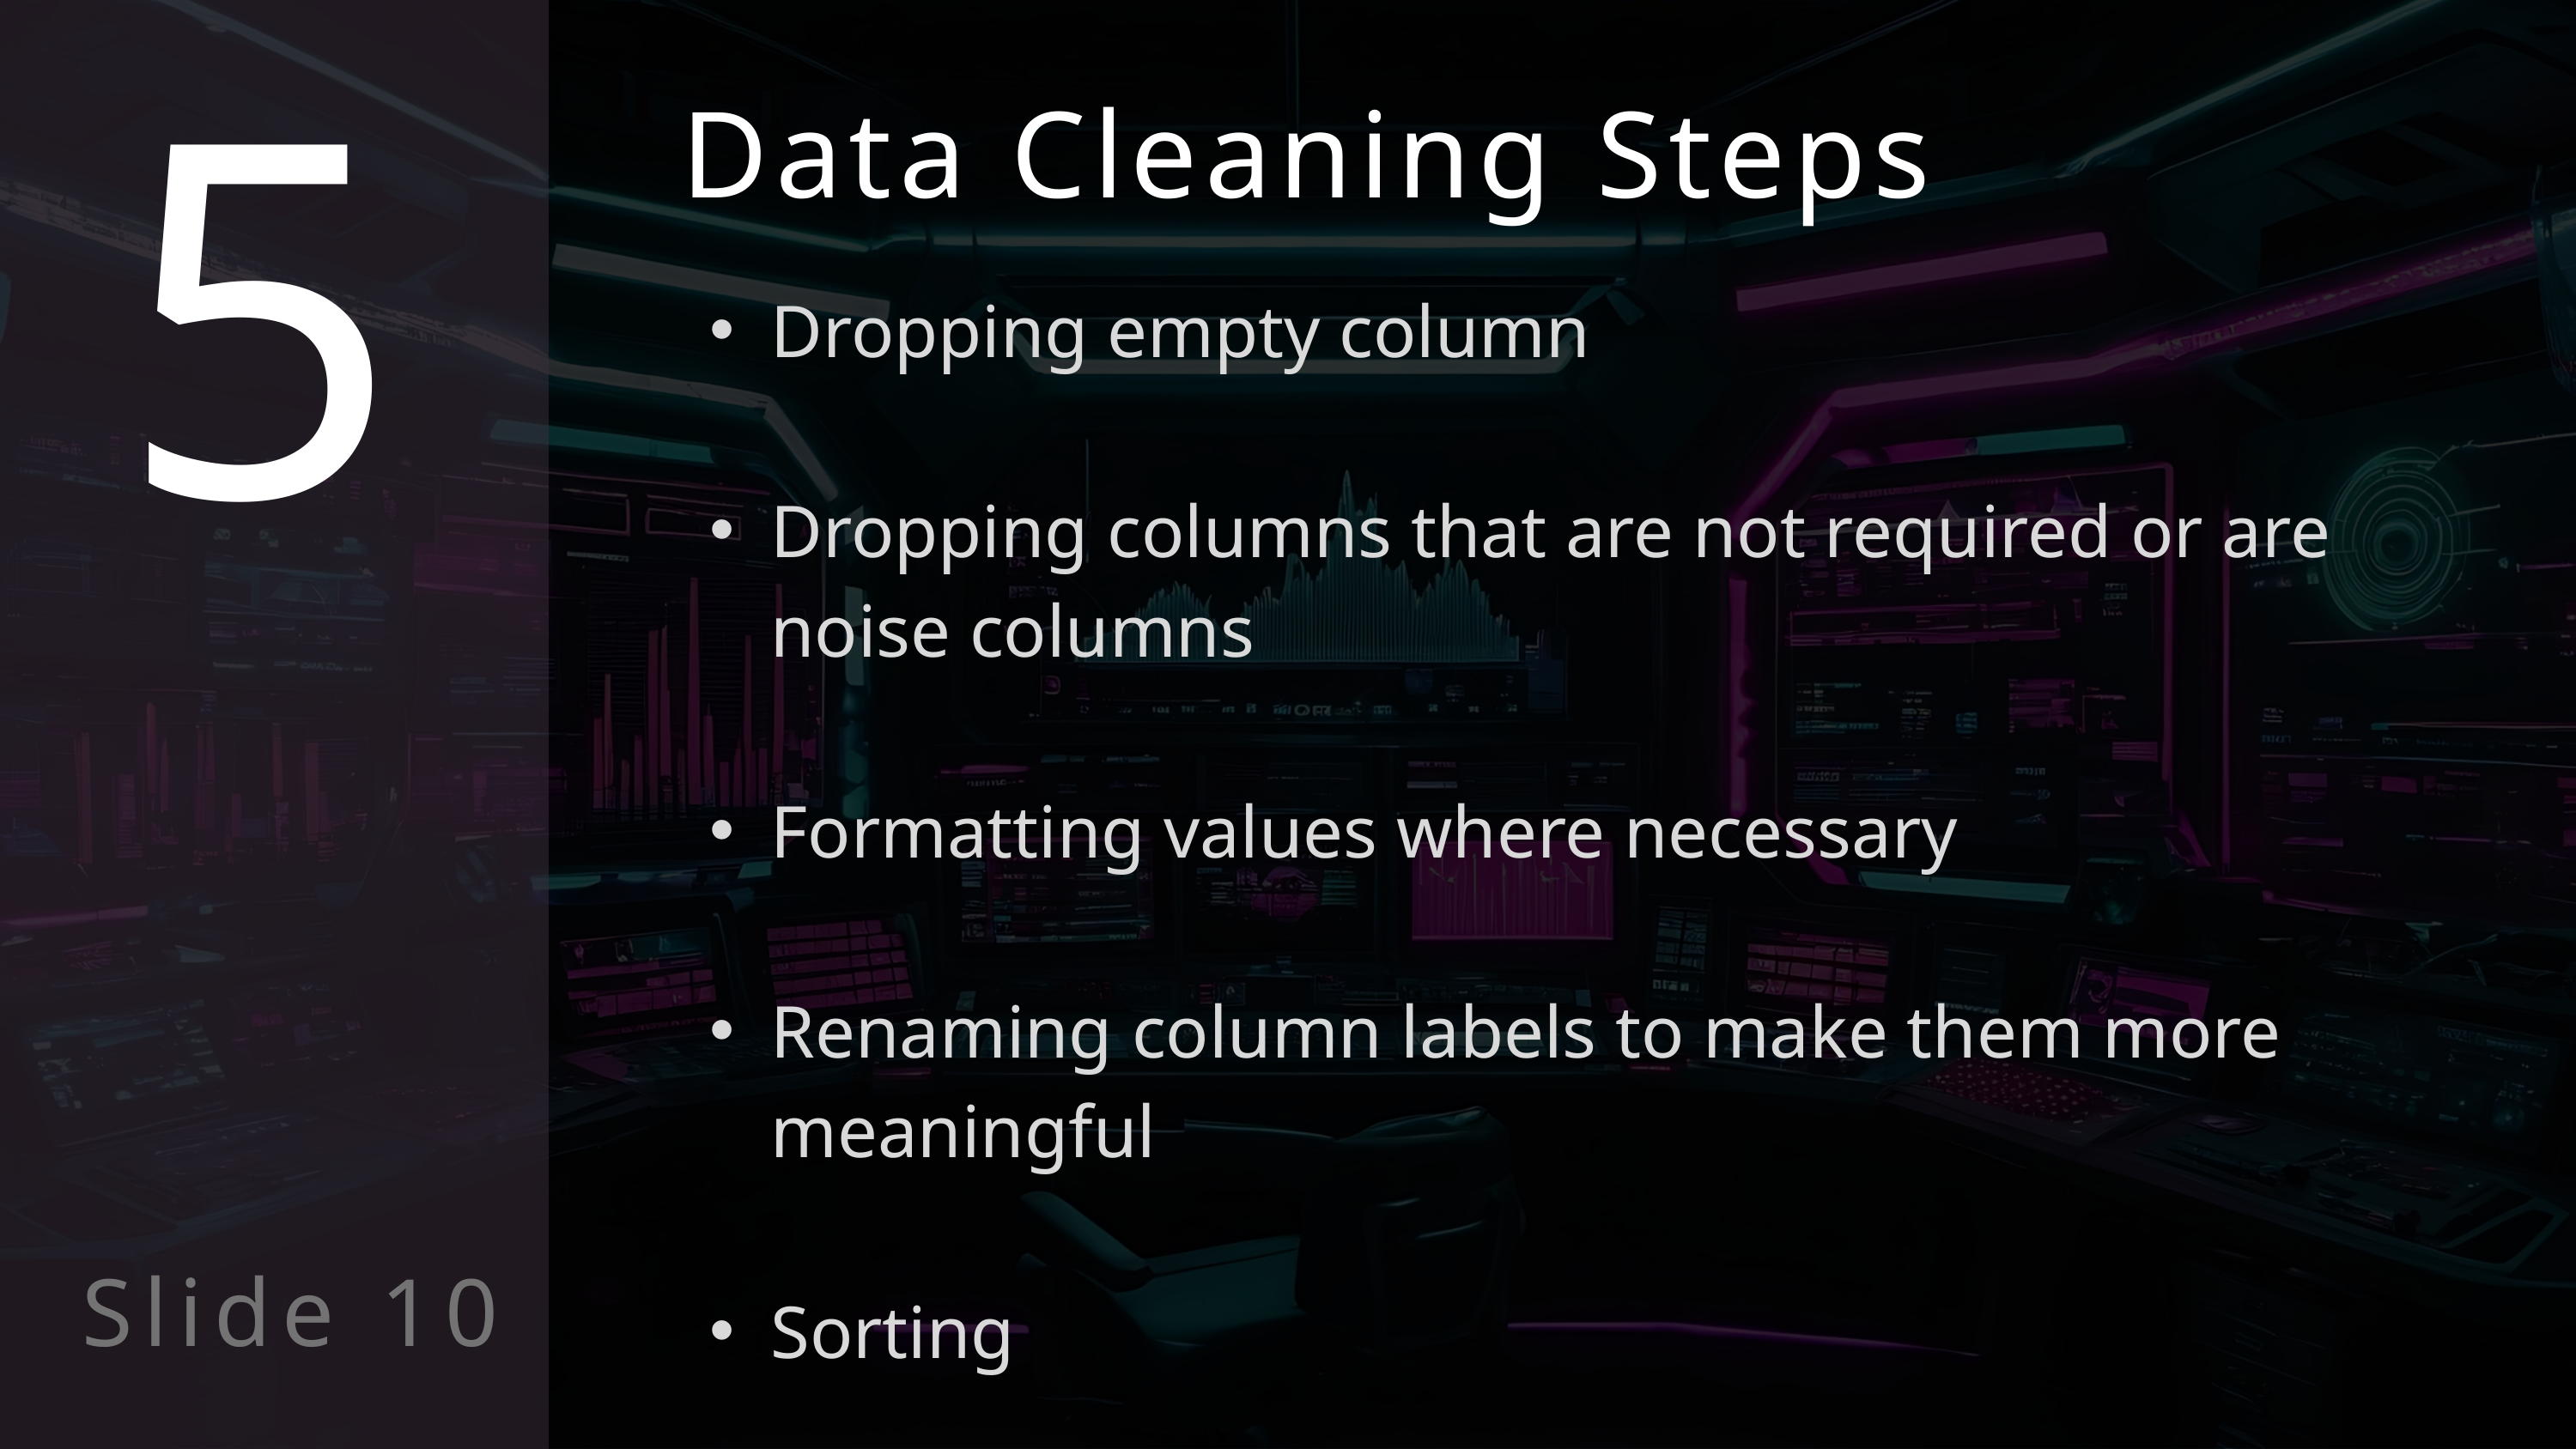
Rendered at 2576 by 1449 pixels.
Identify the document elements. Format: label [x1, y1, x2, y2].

text_box [556, 0, 2576, 1449]
text_box [0, 0, 550, 1449]
